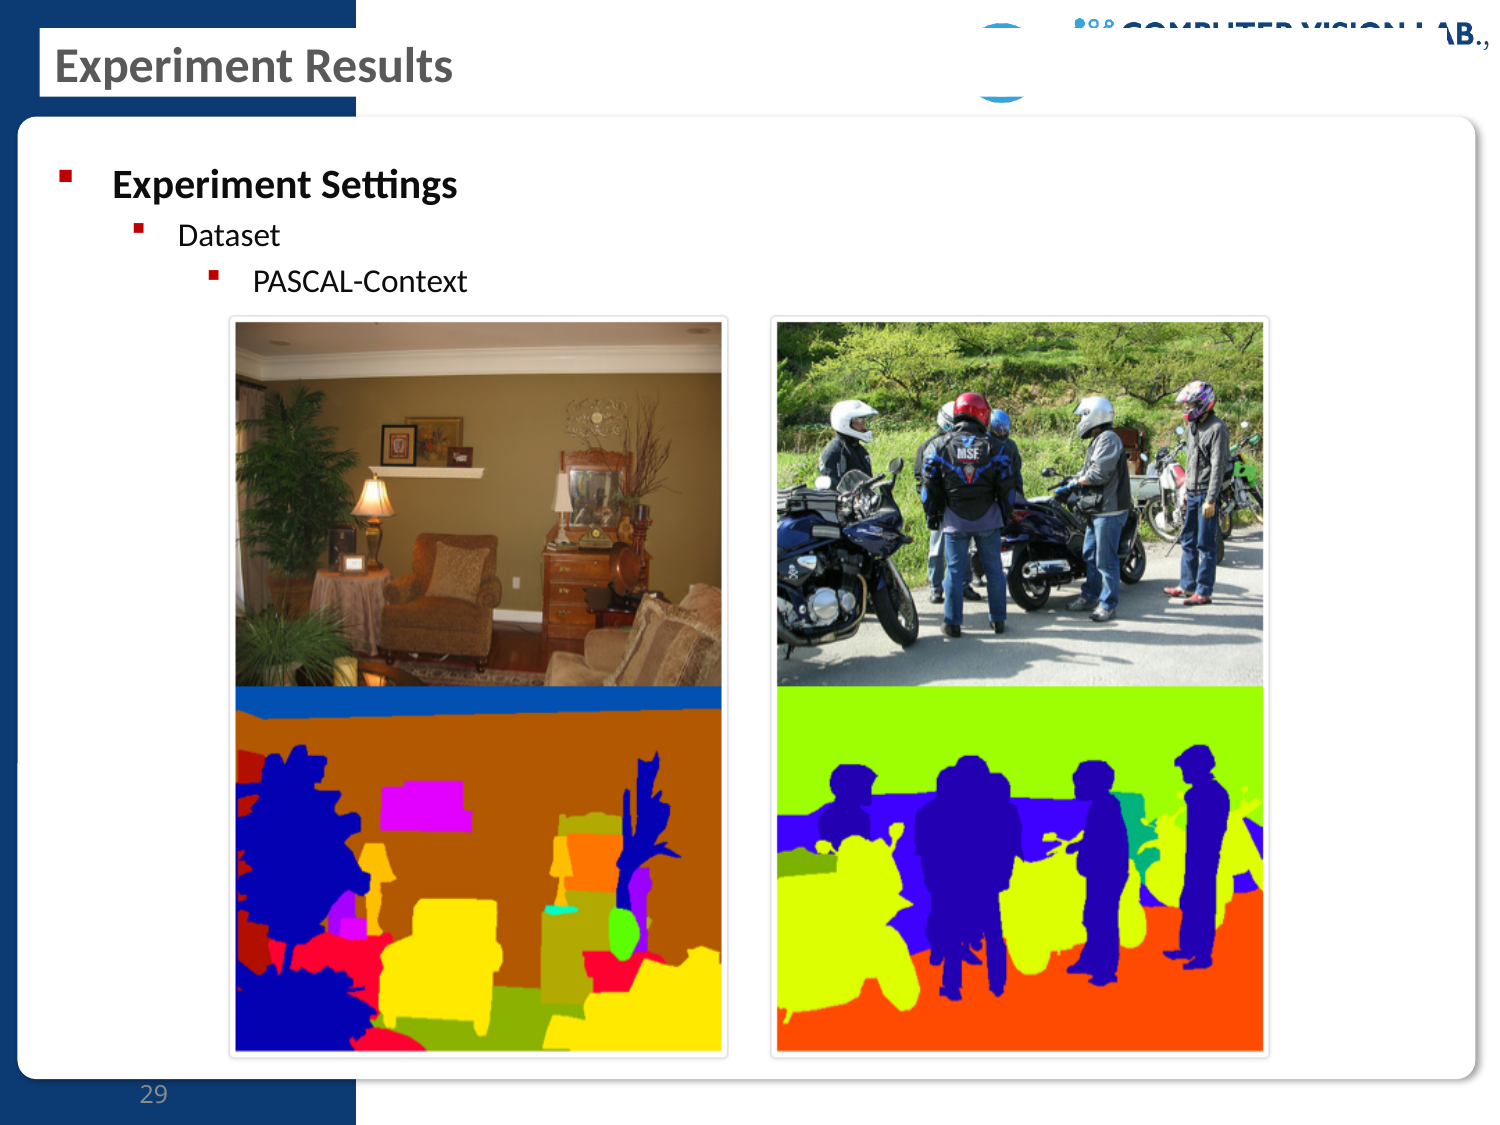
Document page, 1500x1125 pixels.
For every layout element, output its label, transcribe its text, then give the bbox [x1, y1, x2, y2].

title Experiment Results [39, 28, 1447, 97]
picture [226, 307, 1274, 1066]
text_box Experiment Settings Dataset PASCAL-Context [41, 148, 1447, 1047]
picture [870, 17, 1494, 122]
slide_number 29 [24, 1065, 183, 1125]
